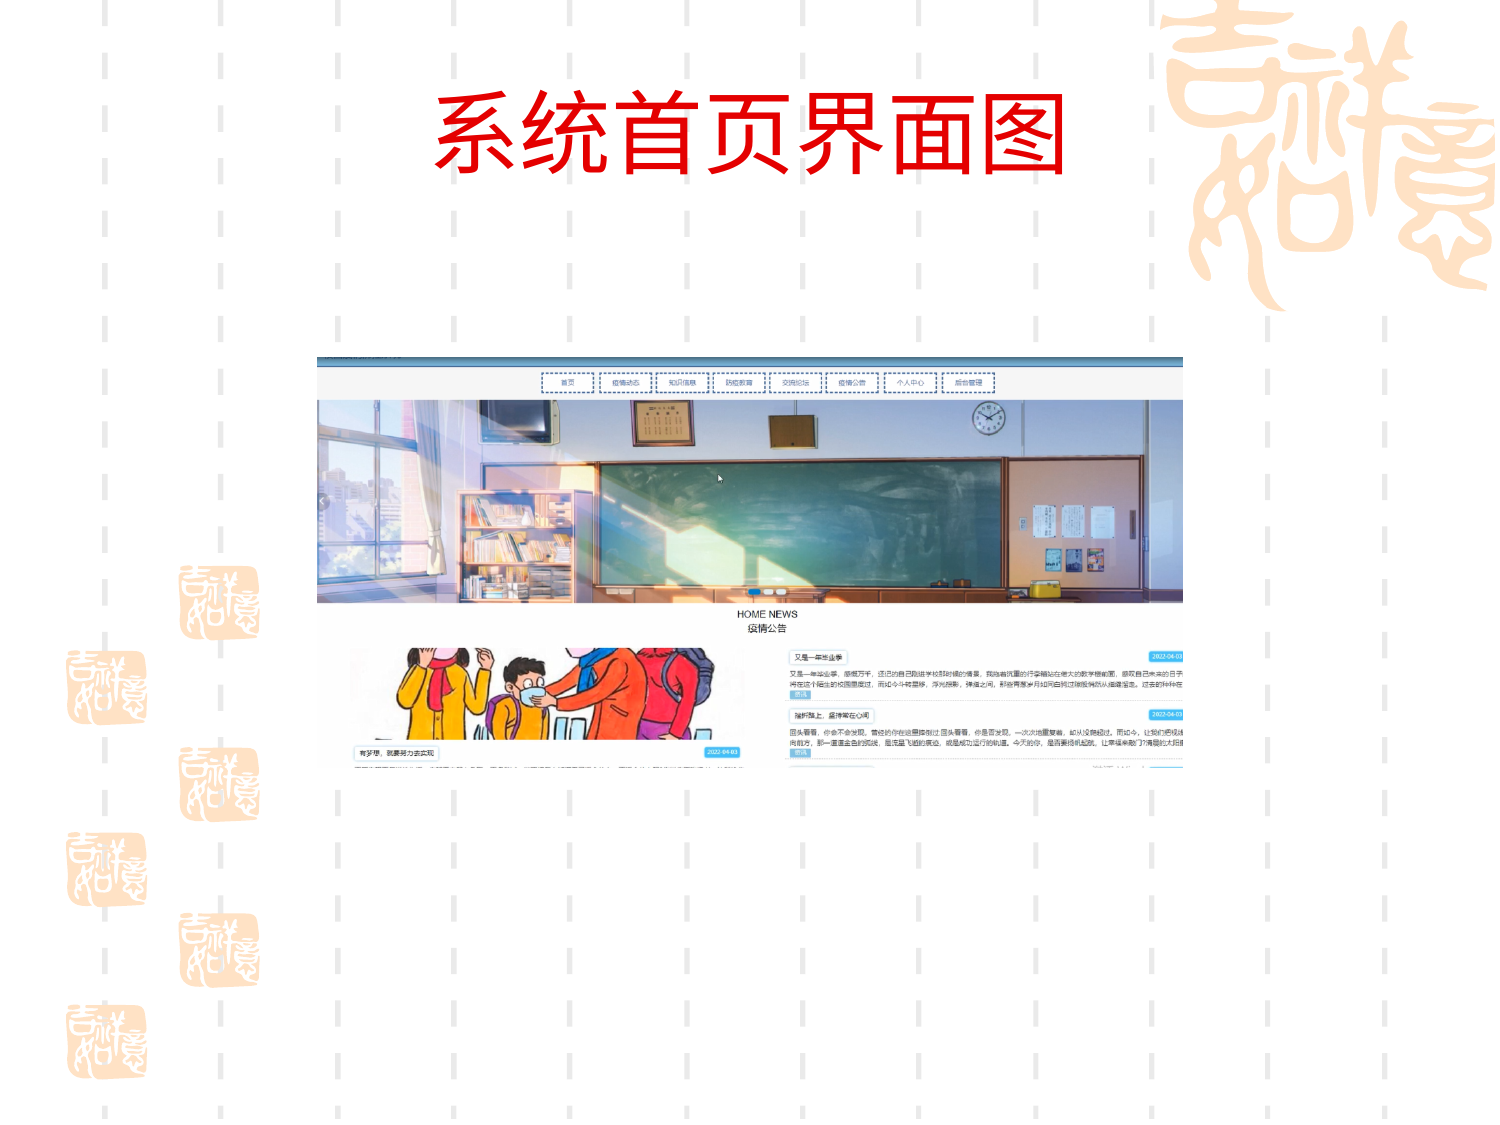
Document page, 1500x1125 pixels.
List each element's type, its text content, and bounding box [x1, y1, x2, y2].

picture [317, 357, 1183, 768]
title 系统首页界面图 [48, 37, 1451, 226]
